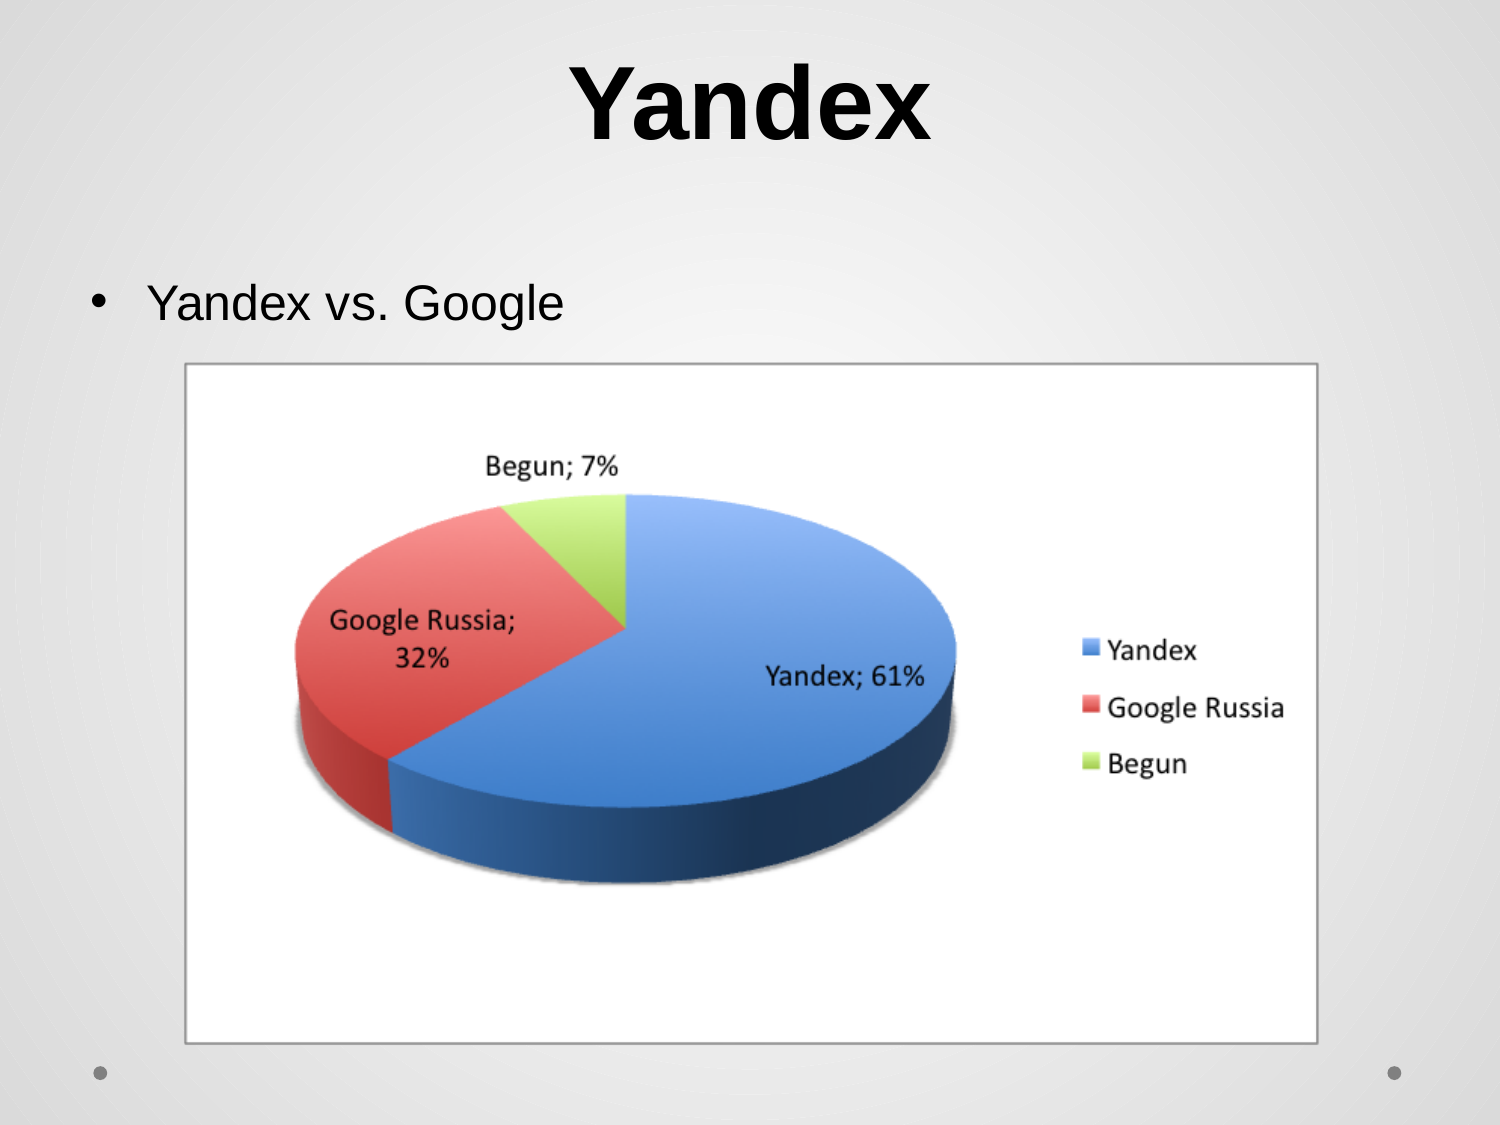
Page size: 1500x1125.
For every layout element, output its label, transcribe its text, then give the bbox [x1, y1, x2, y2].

picture [182, 361, 1322, 1048]
title Yandex [75, 30, 1425, 168]
list Yandex vs. Google [75, 262, 1425, 1005]
